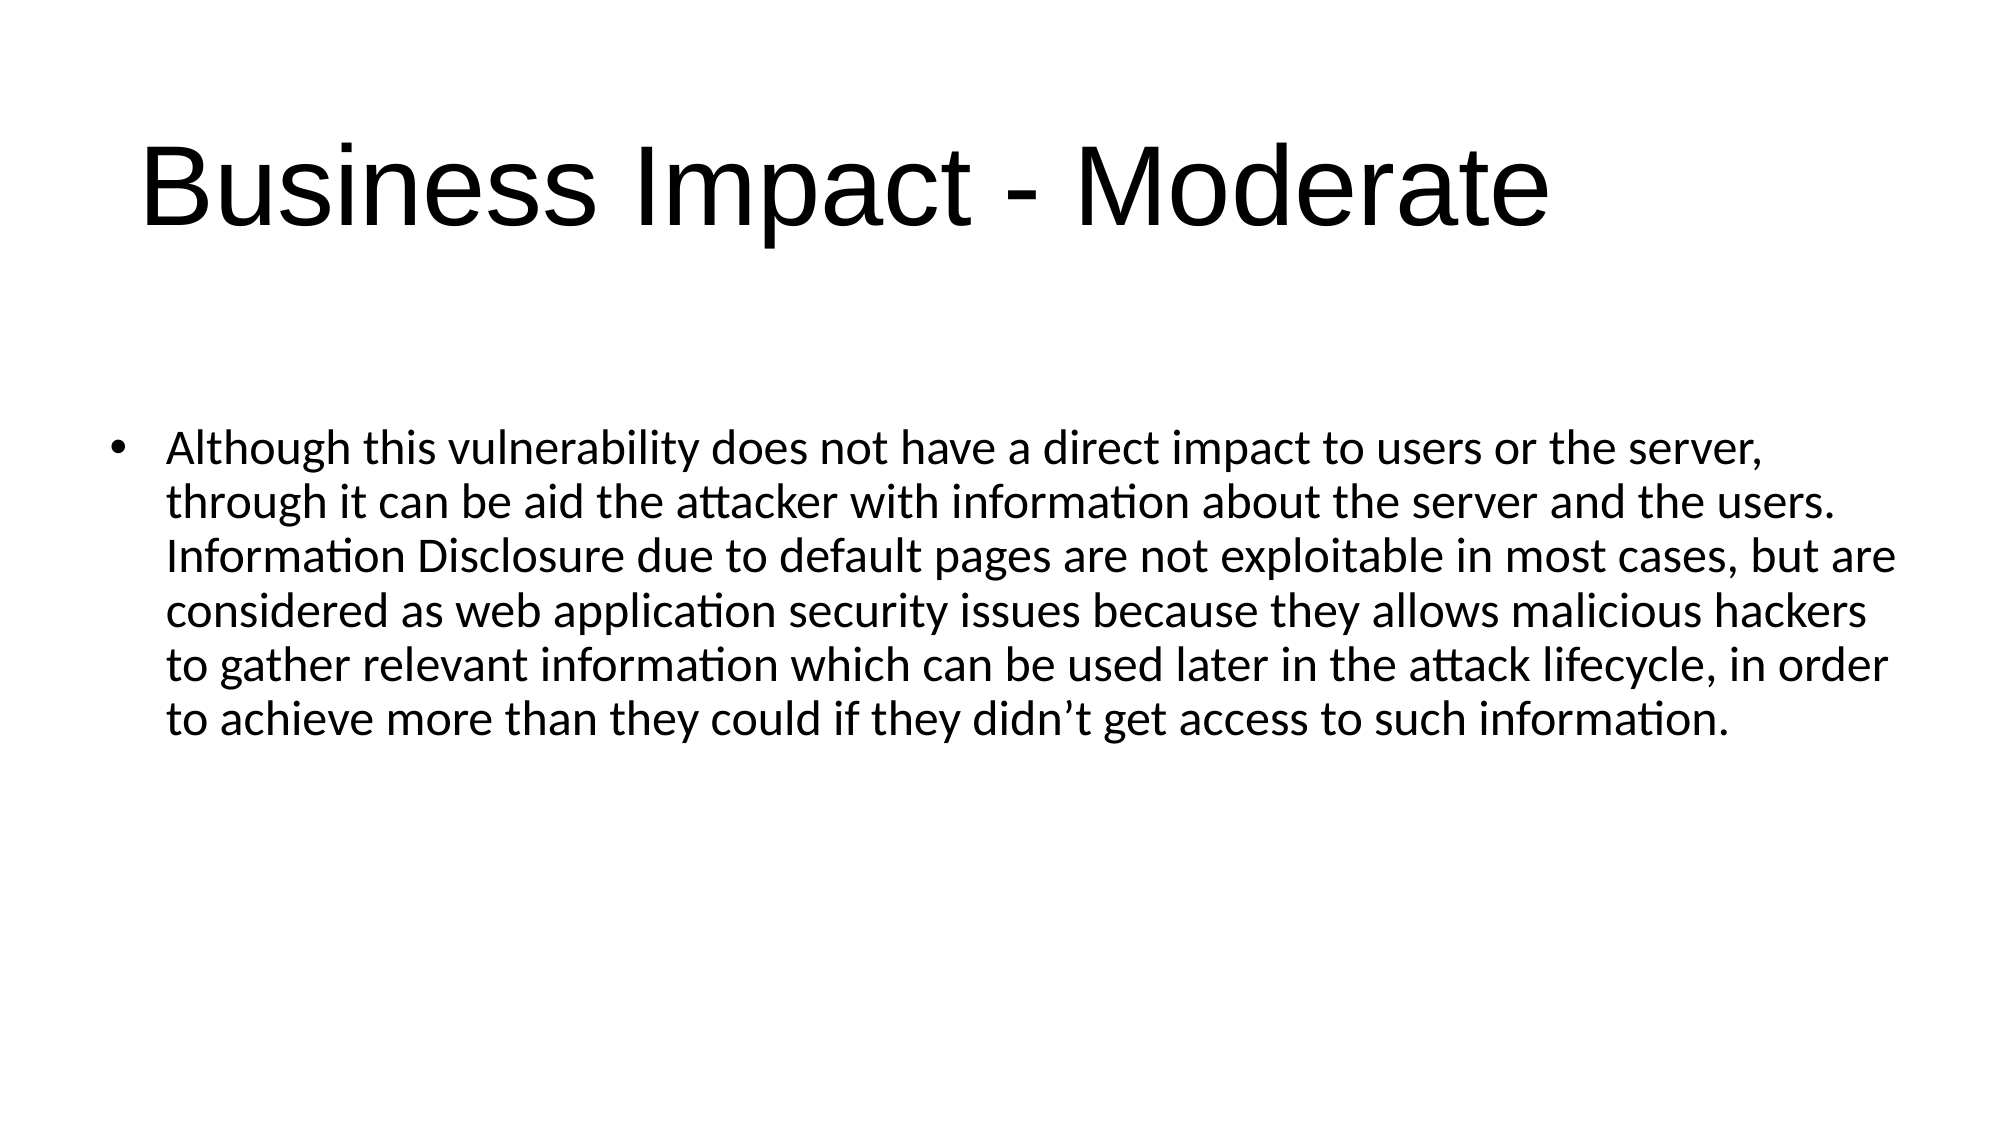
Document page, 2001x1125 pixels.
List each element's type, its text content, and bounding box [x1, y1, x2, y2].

title Business Impact - Moderate [123, 118, 1624, 258]
subtitle Although this vulnerability does not have a direct impact to users or the server, through it can be aid the attacker with information about the server and the users. Information Disclosure due to default pages are not exploitable in most cases, but are considered as web application security issues because they allows malicious hackers to gather relevant information which can be used later in the attack lifecycle, in order to achieve more than they could if they didn’t get access to such information. [94, 414, 1934, 964]
